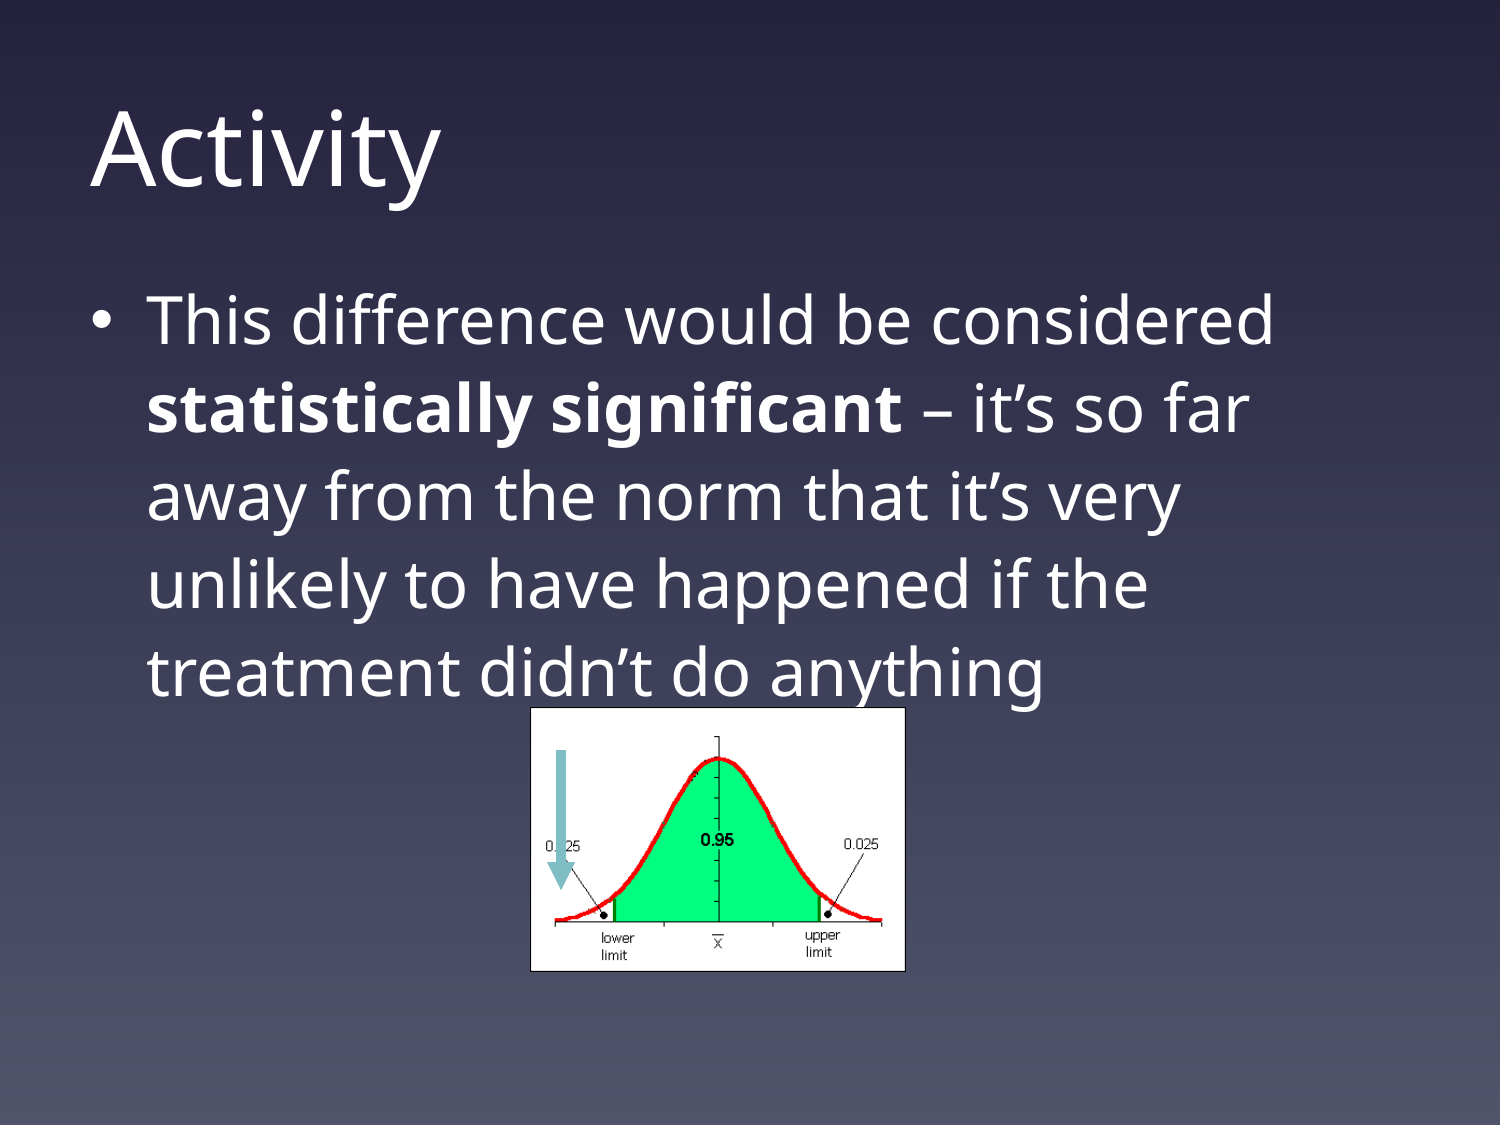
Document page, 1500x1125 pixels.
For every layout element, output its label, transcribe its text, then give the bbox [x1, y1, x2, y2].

list This difference would be considered statistically significant – it’s so far away from the norm that it’s very unlikely to have happened if the treatment didn’t do anything [75, 262, 1425, 1005]
title Activity [75, 75, 1425, 262]
picture [530, 706, 907, 972]
